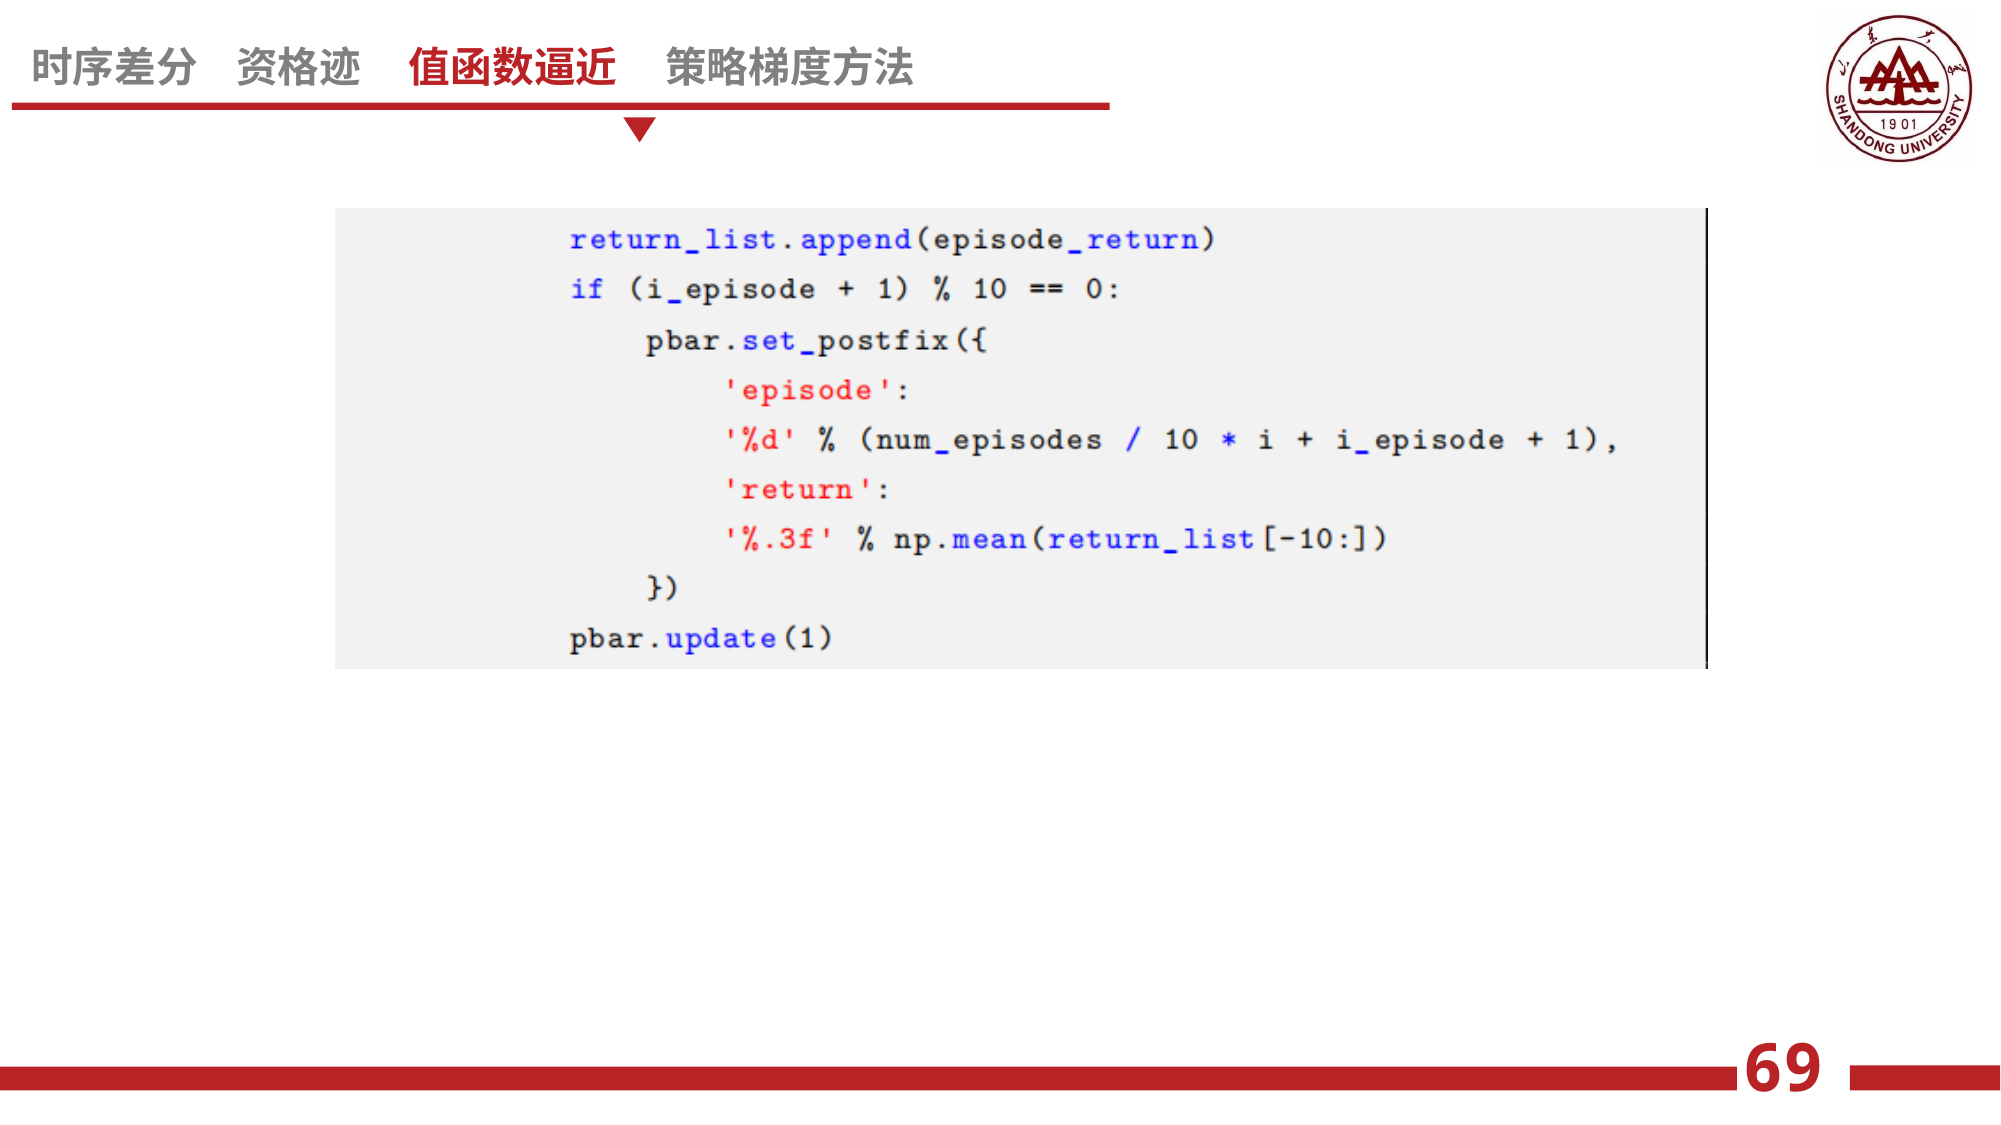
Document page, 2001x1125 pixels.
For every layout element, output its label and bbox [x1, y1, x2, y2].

picture [1820, 9, 1977, 167]
picture [335, 208, 1708, 669]
